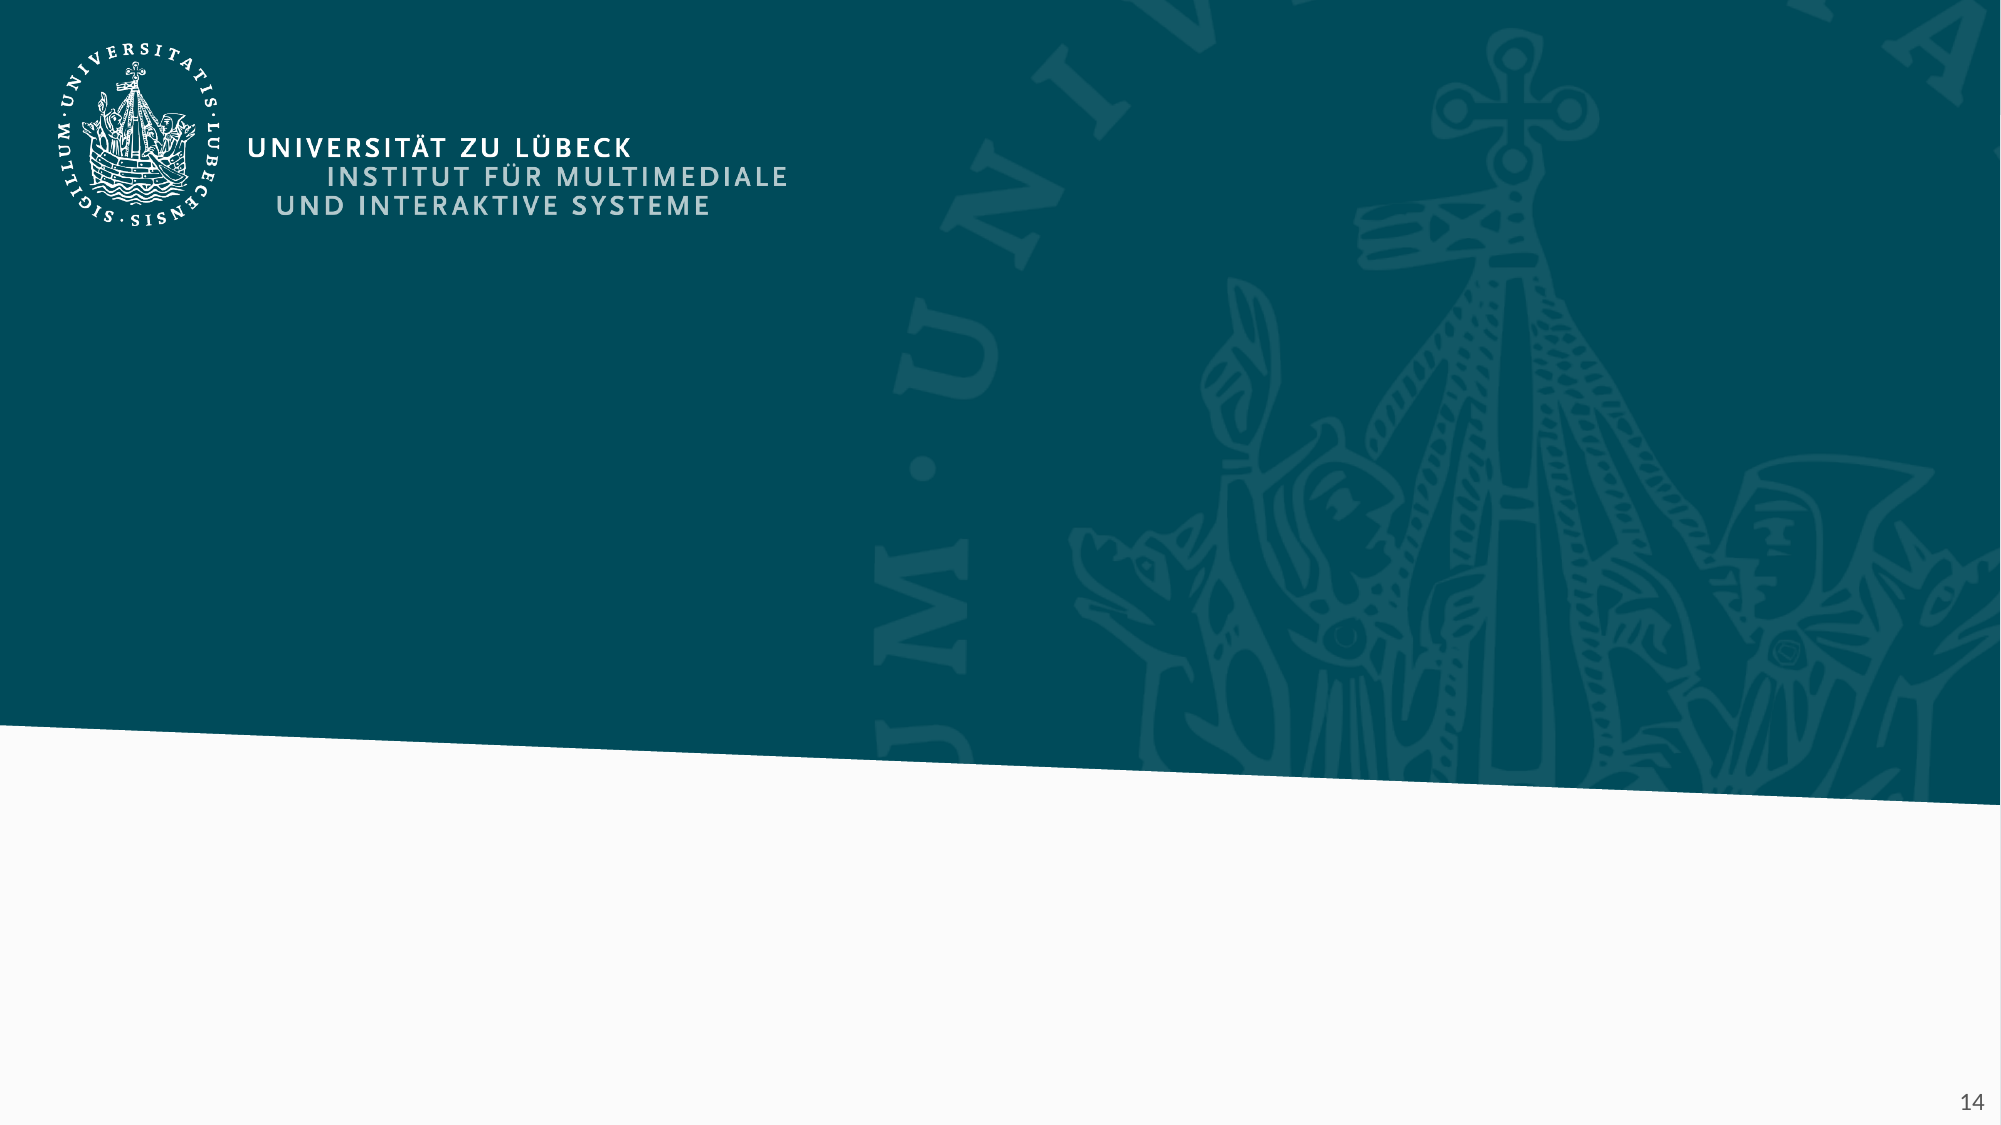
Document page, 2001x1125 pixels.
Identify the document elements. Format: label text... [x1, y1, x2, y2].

picture [873, 0, 2000, 805]
picture [58, 42, 788, 226]
slide_number 14 [1864, 1076, 2000, 1125]
